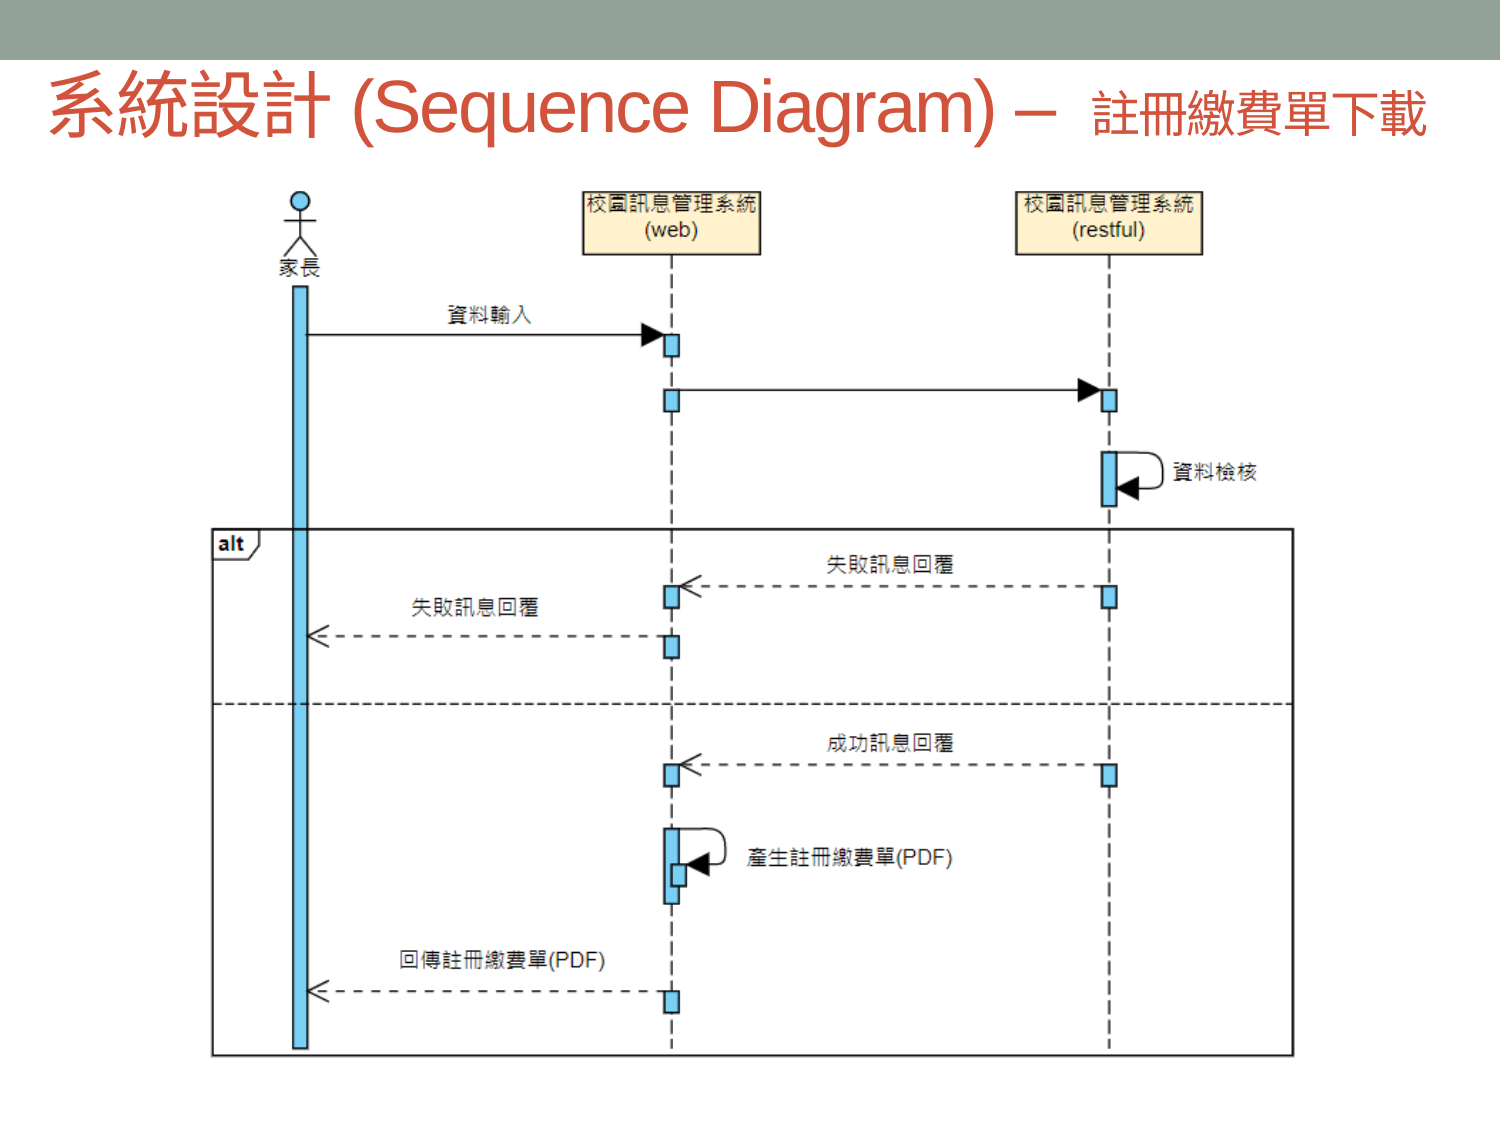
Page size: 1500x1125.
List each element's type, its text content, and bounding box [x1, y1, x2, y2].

picture [173, 160, 1326, 1079]
title 系統設計(Sequence Diagram) – 註冊繳費單下載 [29, 22, 1459, 185]
